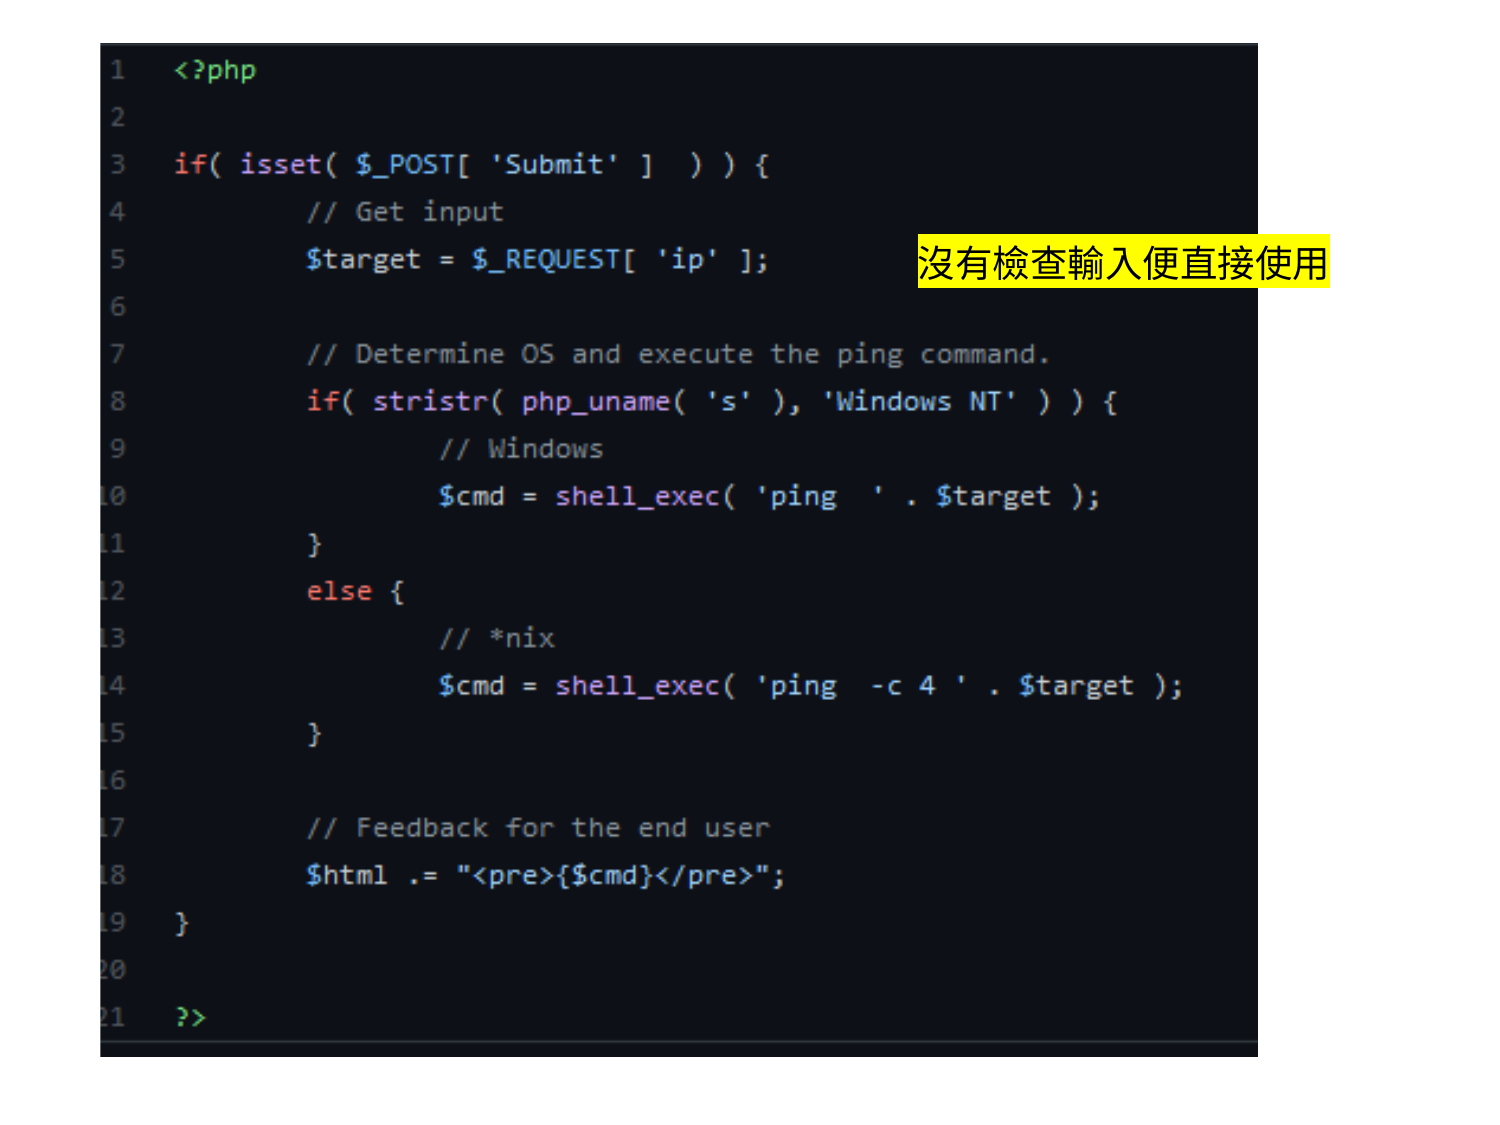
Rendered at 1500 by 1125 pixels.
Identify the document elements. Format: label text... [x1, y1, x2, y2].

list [100, 43, 1259, 1057]
text_box 沒有檢查輸入便直接使用 [1262, 232, 1399, 293]
